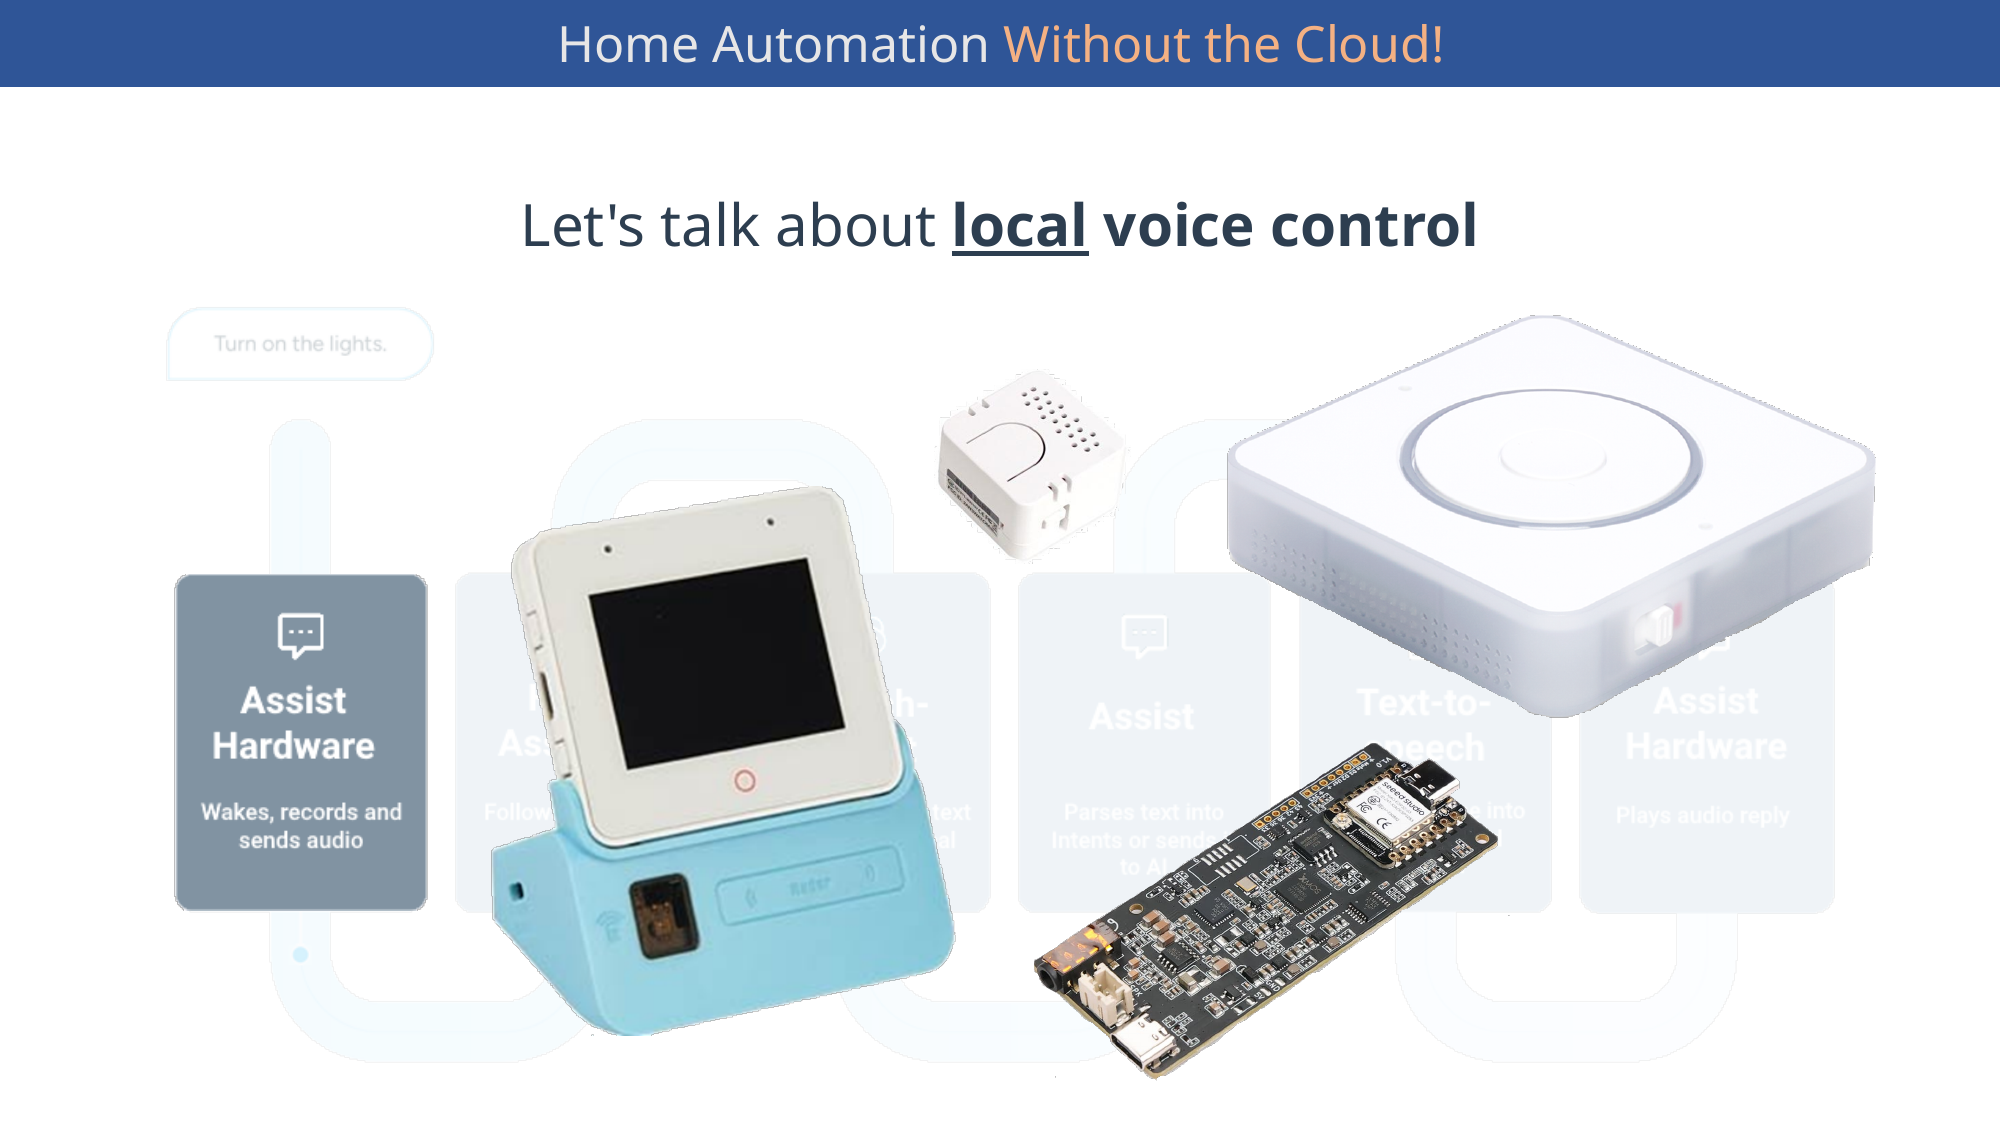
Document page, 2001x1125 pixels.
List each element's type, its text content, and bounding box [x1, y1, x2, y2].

picture [62, 244, 1938, 1125]
text_box [0, 0, 2000, 88]
text_box Home Automation Without the Cloud! [353, 5, 1649, 81]
text_box Let's talk about local voice control [506, 181, 1494, 244]
